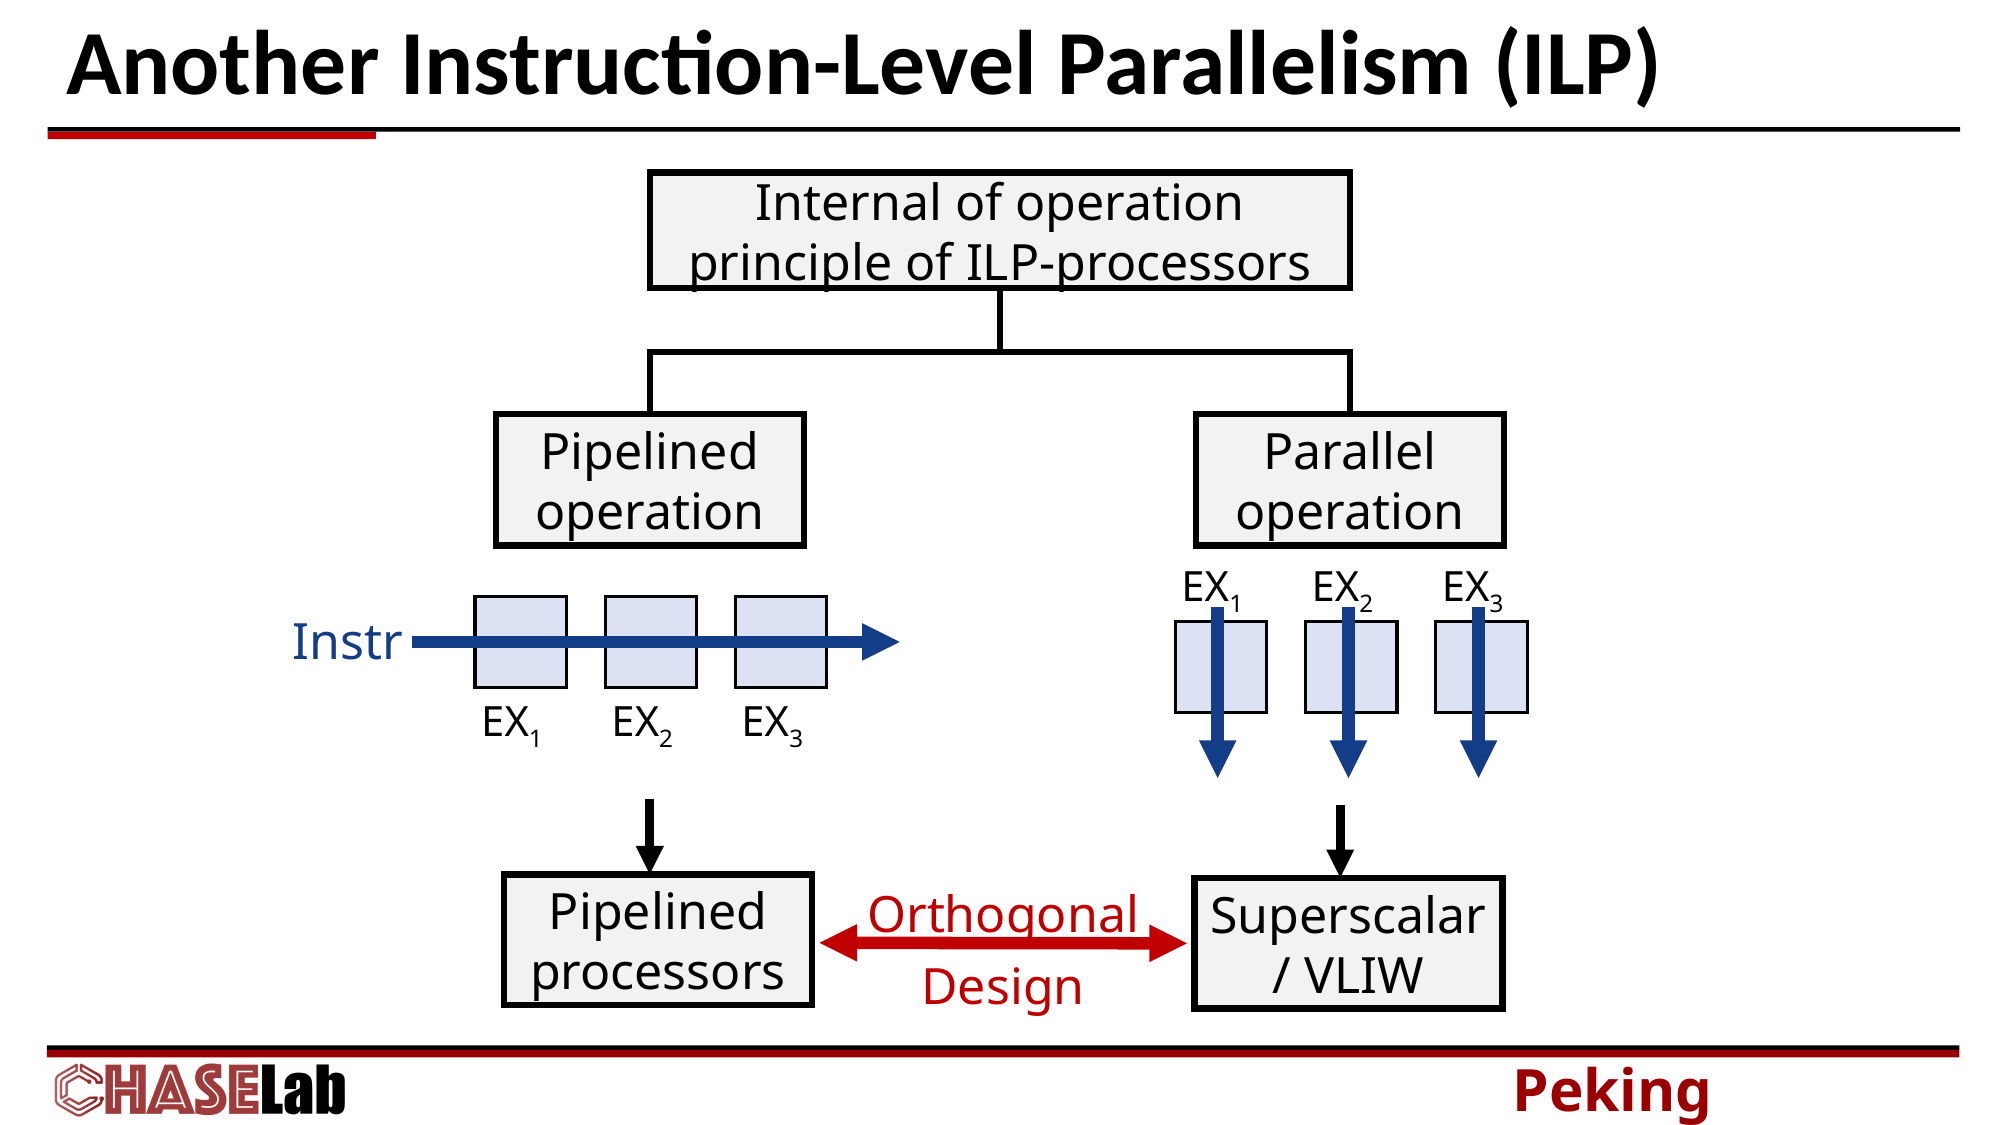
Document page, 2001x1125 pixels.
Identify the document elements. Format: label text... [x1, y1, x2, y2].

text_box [1168, 552, 1528, 714]
picture [51, 1058, 351, 1118]
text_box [1111, 176, 1239, 527]
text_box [468, 678, 827, 754]
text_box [468, 596, 827, 602]
text_box Pipelined operation [495, 413, 805, 546]
text_box Pipelined processors [503, 874, 813, 1006]
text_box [1217, 607, 1479, 779]
text_box Superscalar / VLIW [1193, 877, 1504, 1010]
title Another Instruction-Level Parallelism (ILP) [51, 3, 1955, 128]
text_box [277, 602, 900, 678]
text_box Parallel operation [1195, 413, 1505, 546]
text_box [761, 176, 889, 527]
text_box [819, 863, 1188, 1019]
text_box Internal of operation principle of ILP-processors [649, 171, 1351, 289]
